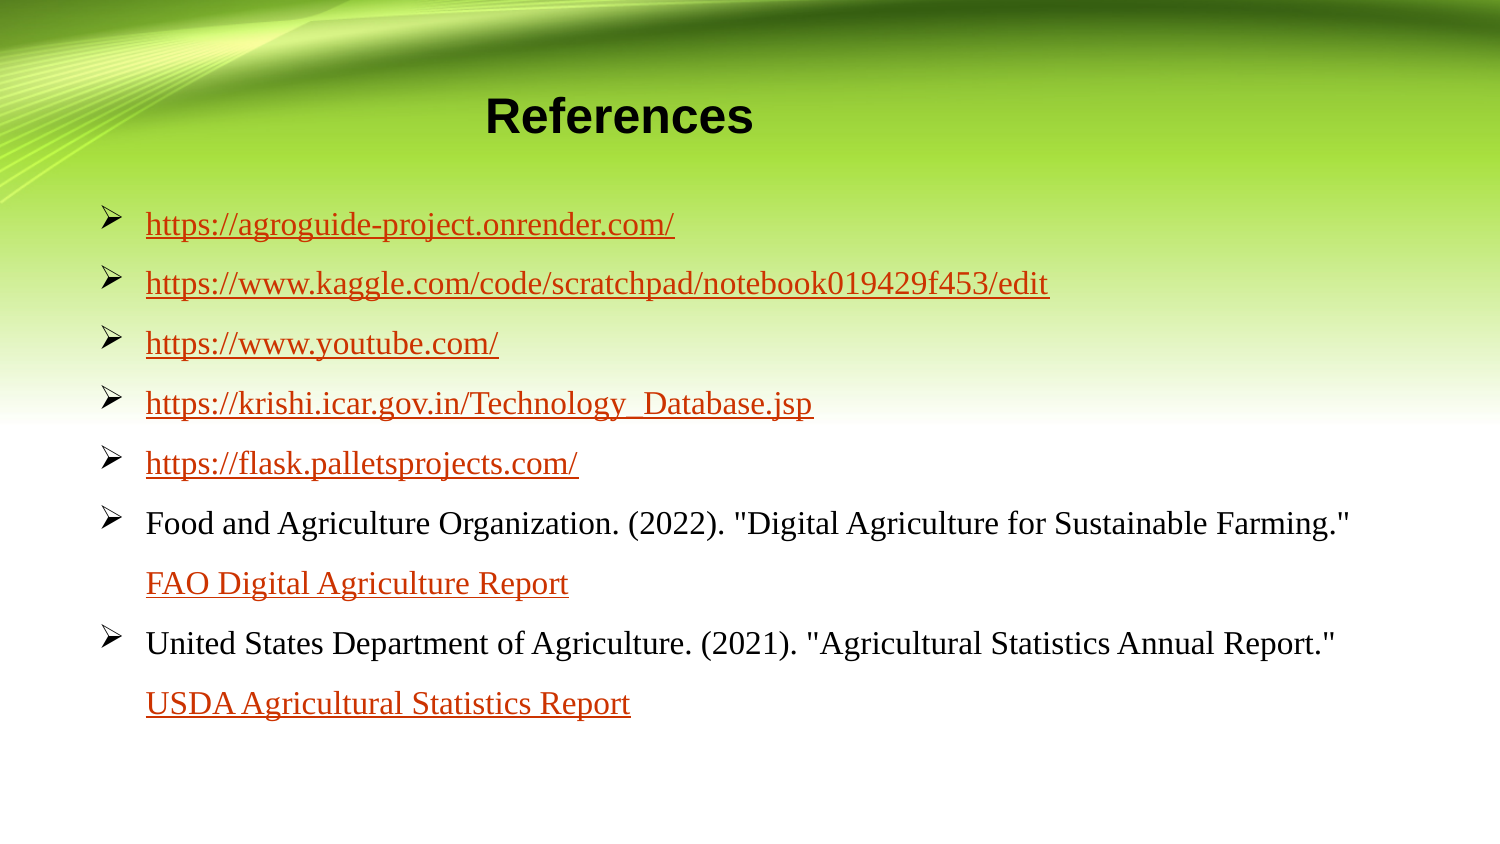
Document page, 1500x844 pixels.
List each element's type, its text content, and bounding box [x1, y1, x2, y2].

title References [171, 73, 1068, 155]
text_box https://agroguide-project.onrender.com/ https://www.kaggle.com/code/scratchpad/notebook019429f453/edit https://www.youtube.com/ https://krishi.icar.gov.in/Technology_Database.jsp https://flask.palletsprojects.com/ Food and Agriculture Organization. (2022). "Digital Agriculture for Sustainable Farming." FAO Digital Agriculture Report United States Department of Agriculture. (2021). "Agricultural Statistics Annual Report." USDA Agricultural Statistics Report [83, 174, 1436, 752]
picture [0, 0, 1500, 844]
